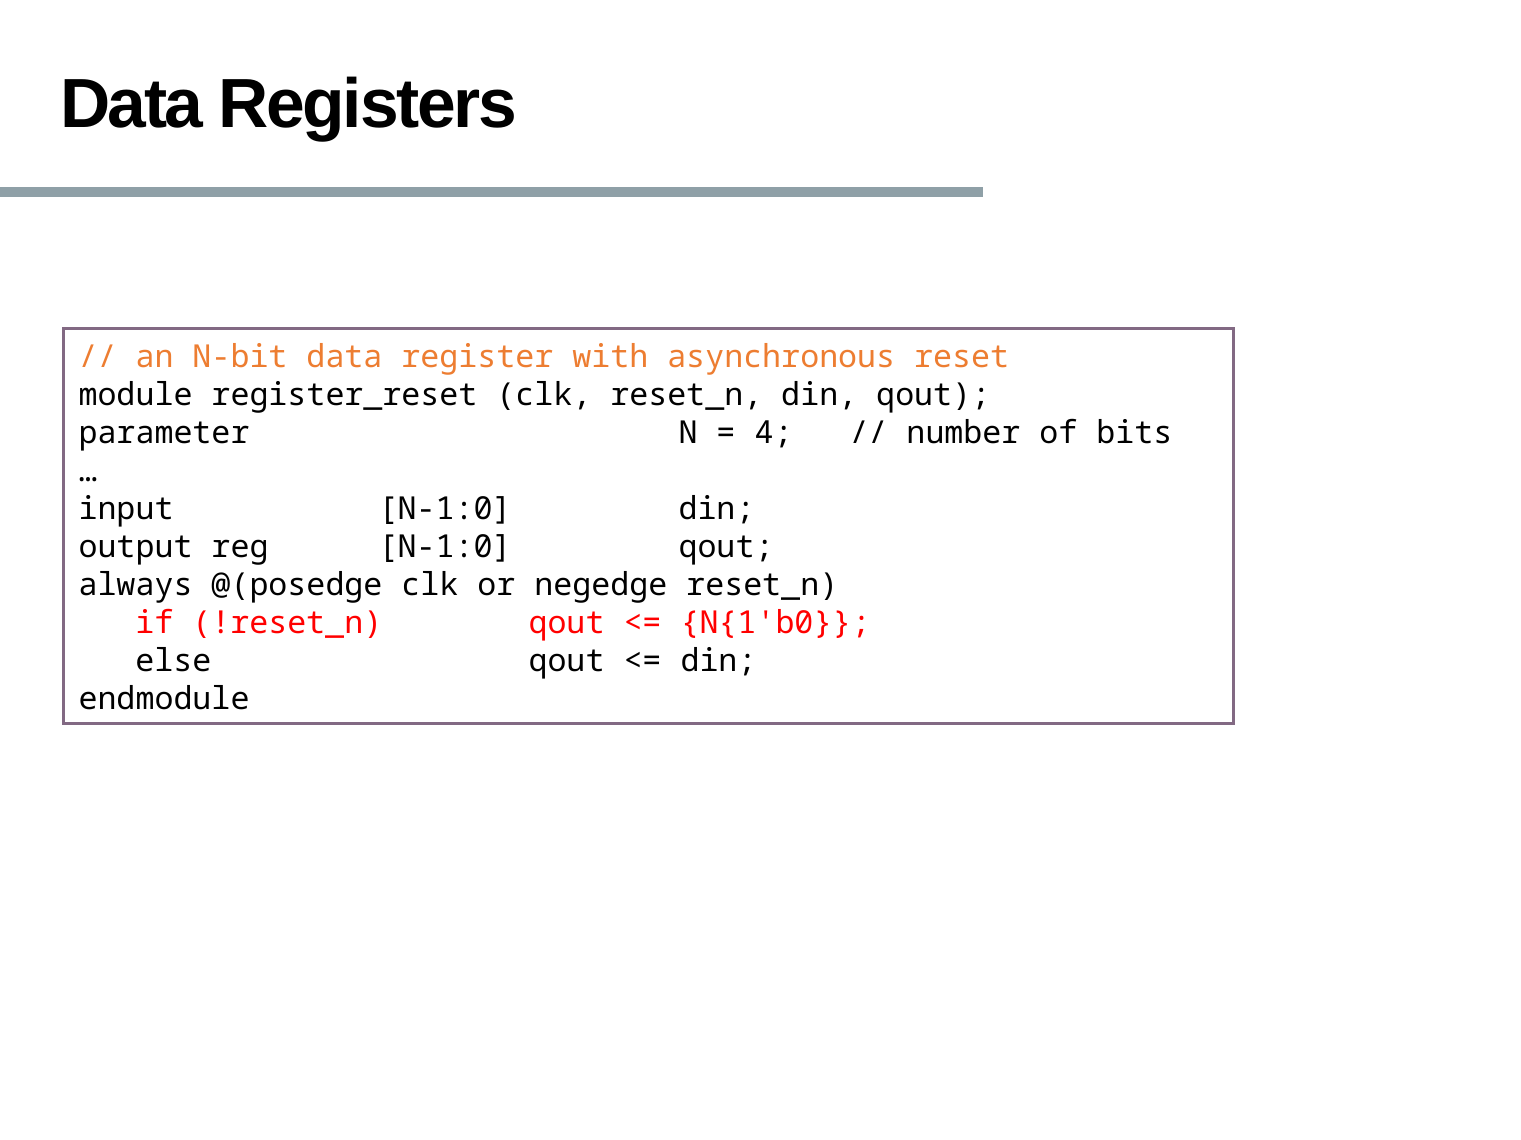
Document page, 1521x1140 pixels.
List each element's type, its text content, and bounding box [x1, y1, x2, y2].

title Data Registers [45, 56, 1432, 153]
text_box // an N-bit data register with asynchronous reset module register_reset (clk, reset_n, din, qout); parameter N = 4; // number of bits … input [N-1:0] din; output reg [N-1:0] qout; always @(posedge clk or negedge reset_n) if (!reset_n) qout <= {N{1'b0}}; else qout <= din; endmodule [63, 328, 1234, 724]
